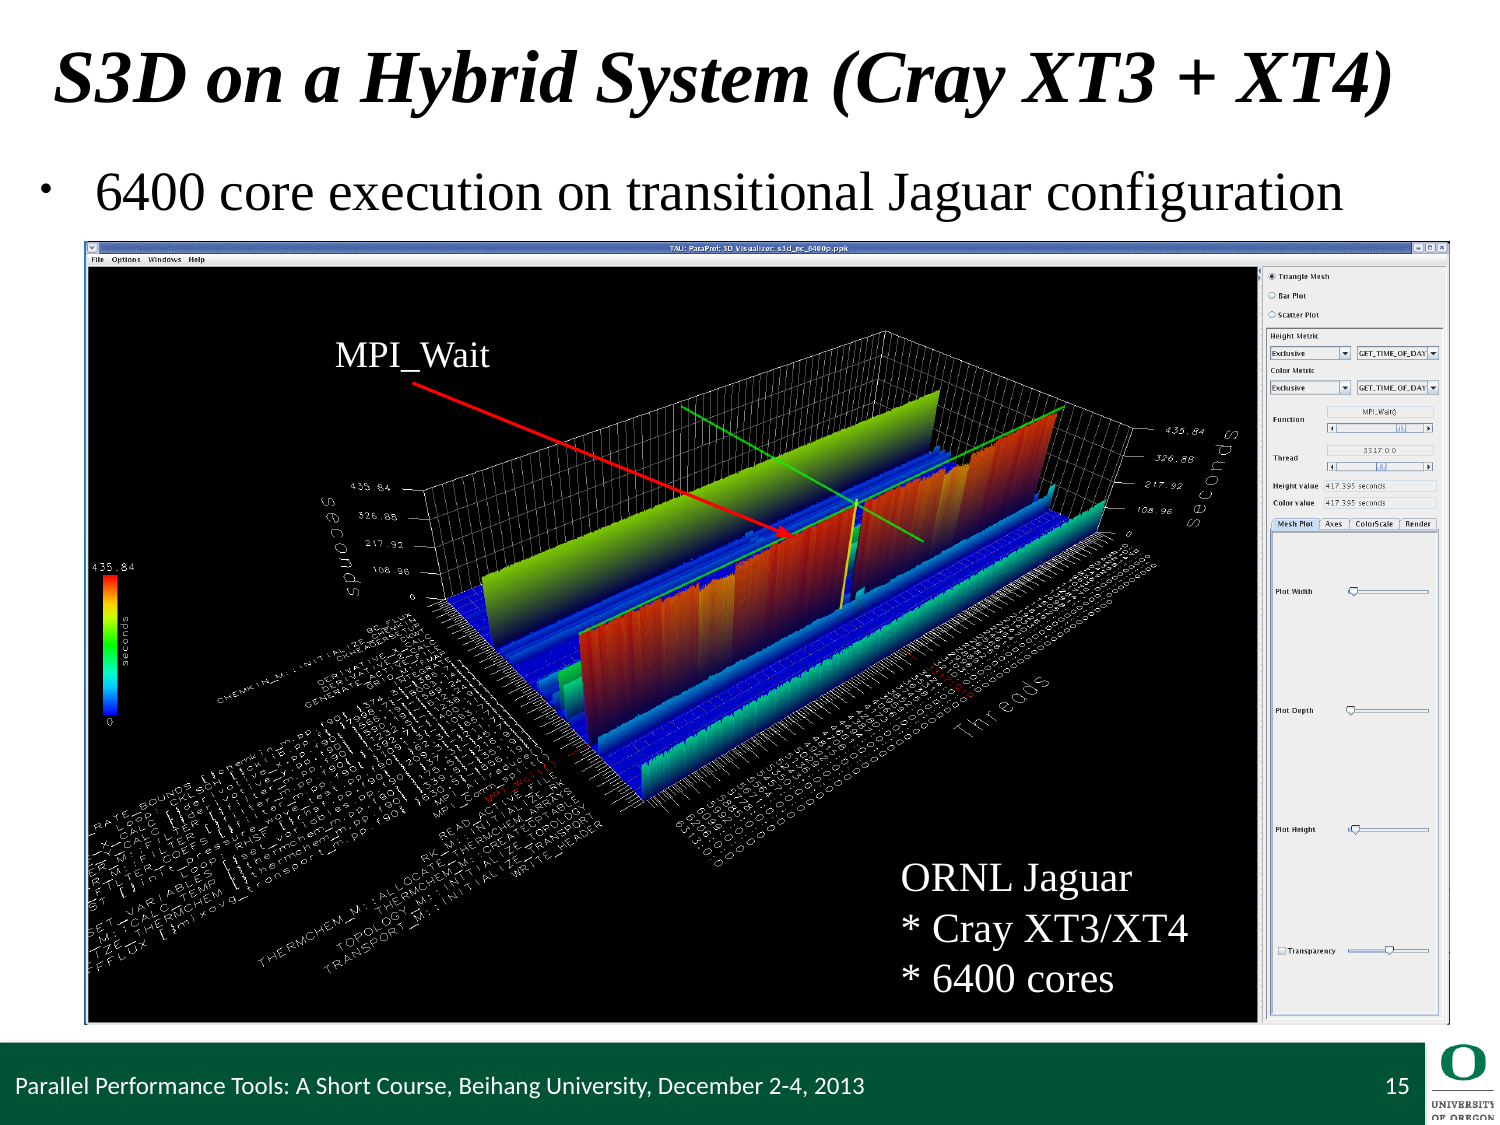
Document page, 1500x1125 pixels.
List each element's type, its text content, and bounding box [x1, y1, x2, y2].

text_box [84, 241, 1451, 1026]
slide_number 15 [1074, 1044, 1425, 1125]
list 6400 core execution on transitional Jaguar configuration [24, 147, 1500, 275]
title S3D on a Hybrid System (Cray XT3 + XT4) [39, 0, 1500, 145]
footer Parallel Performance Tools: A Short Course, Beihang University, December 2-4, 2013 [0, 1044, 988, 1125]
